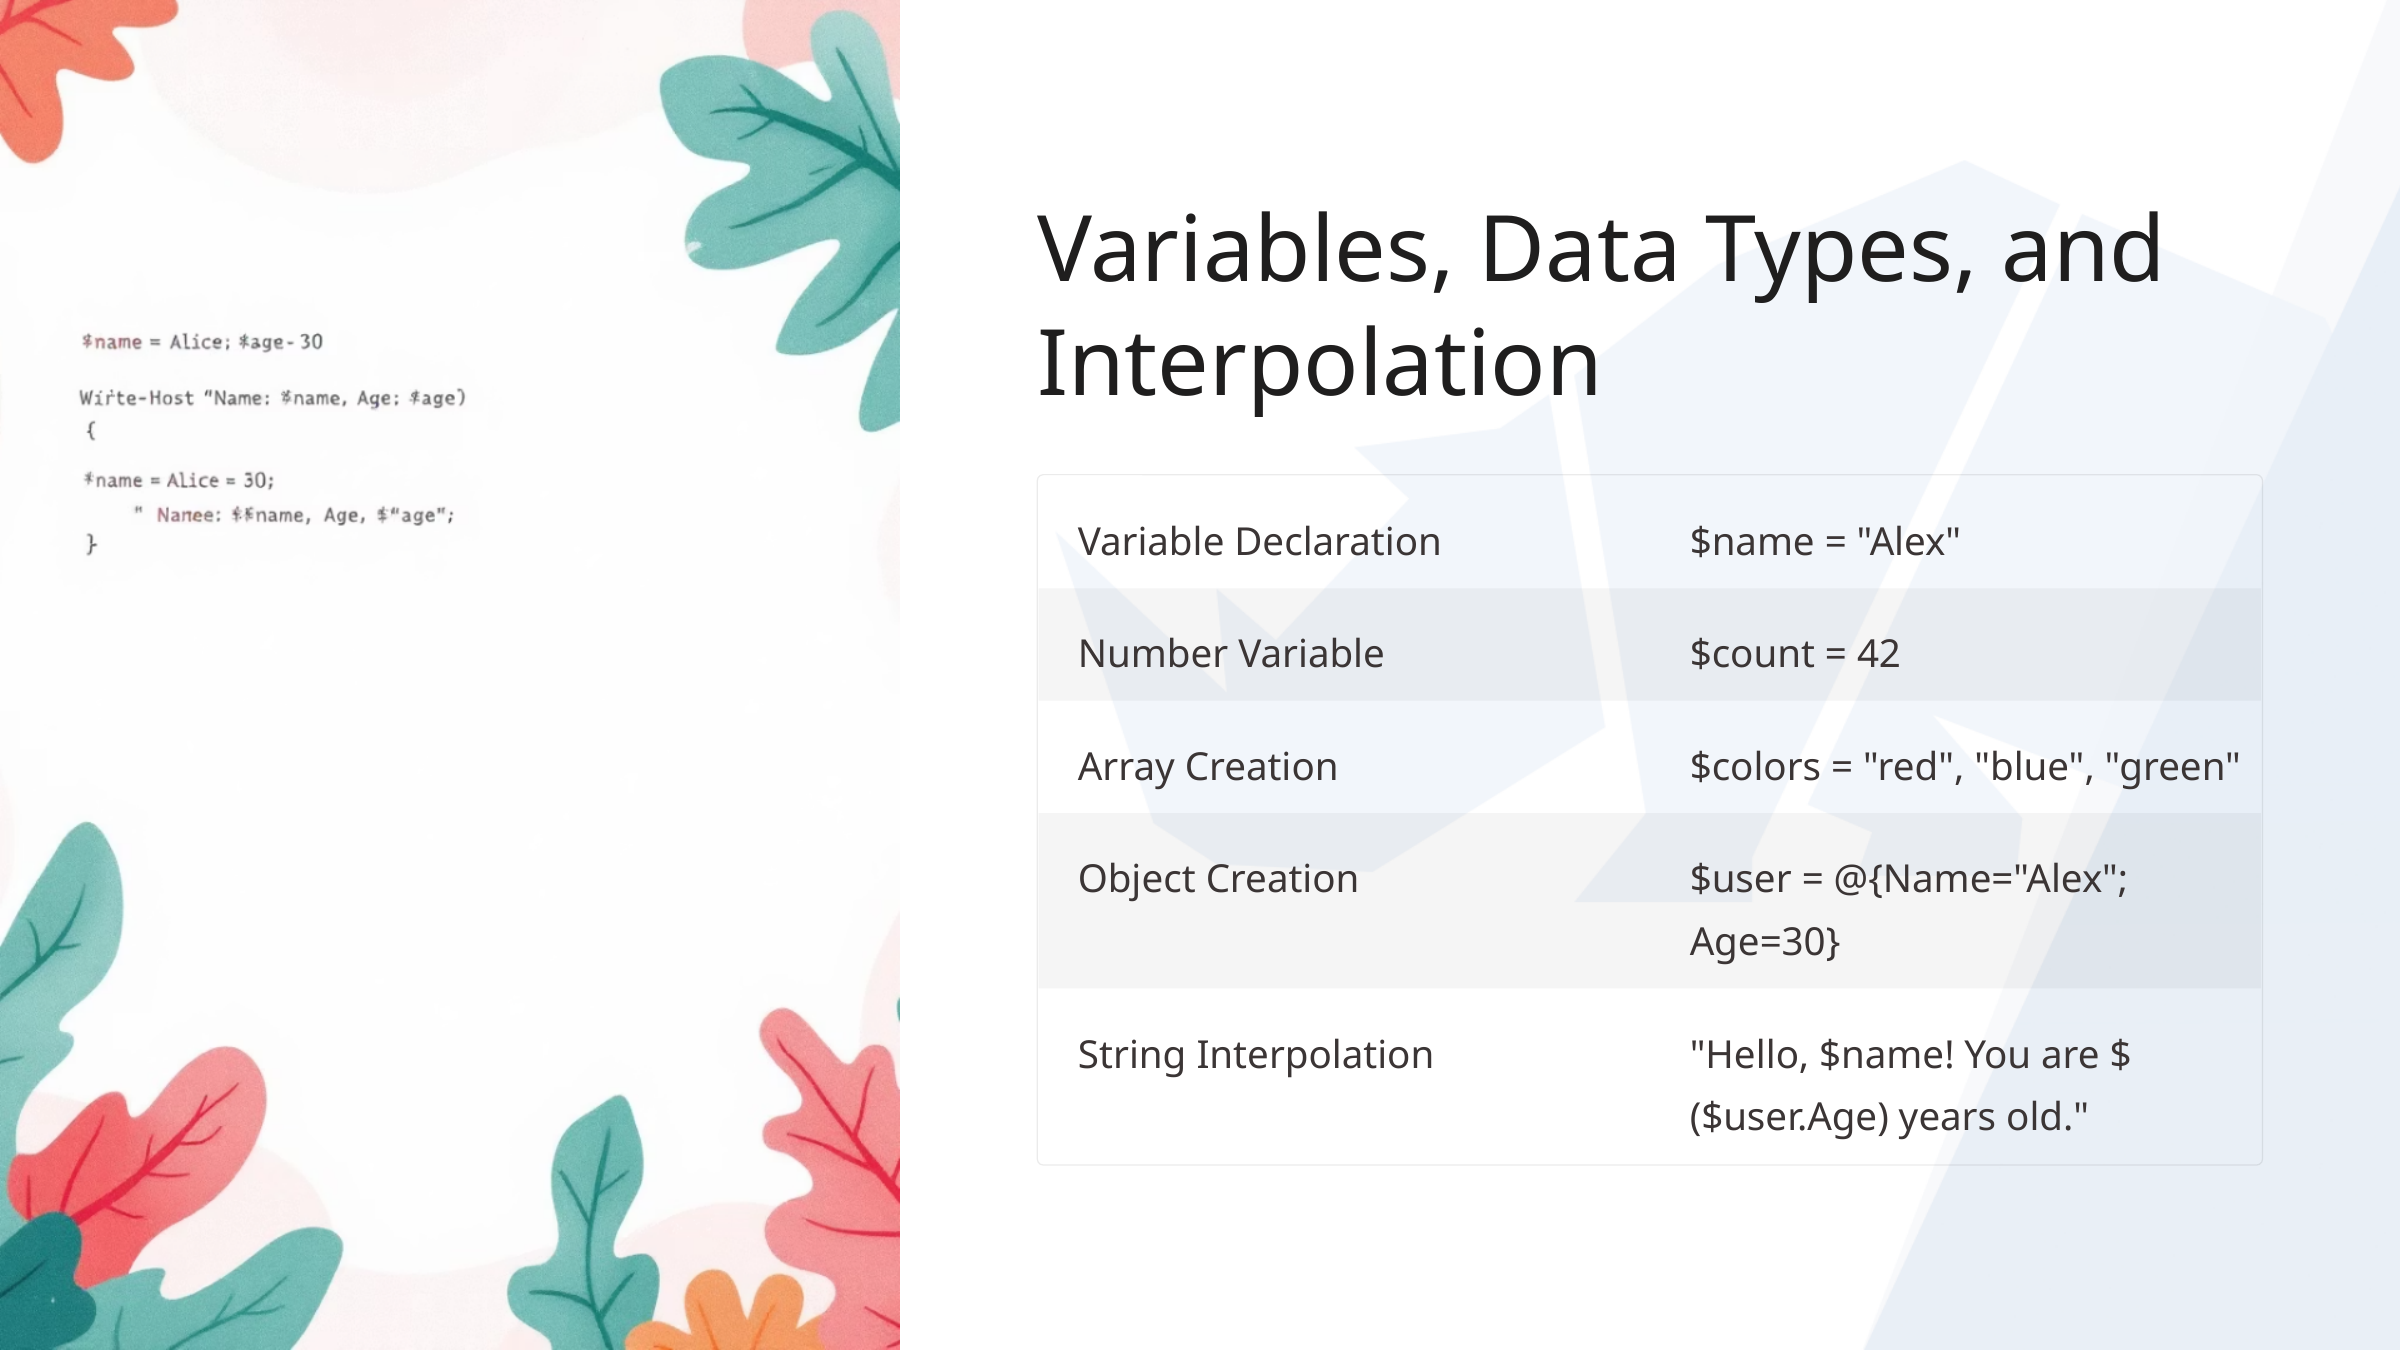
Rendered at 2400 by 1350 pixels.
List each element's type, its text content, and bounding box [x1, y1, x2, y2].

text_box $name = "Alex" [1689, 500, 2222, 564]
text_box Variables, Data Types, and Interpolation [1037, 184, 2263, 416]
text_box Array Creation [1077, 725, 1611, 789]
text_box $count = 42 [1689, 613, 2222, 676]
text_box [1038, 700, 2262, 813]
text_box Object Creation [1077, 838, 1611, 901]
text_box [1038, 588, 2262, 700]
text_box "Hello, $name! You are $($user.Age) years old." [1689, 1013, 2222, 1139]
text_box Variable Declaration [1077, 500, 1611, 564]
text_box $user = @{Name="Alex"; Age=30} [1689, 838, 2222, 964]
text_box [1038, 813, 2262, 988]
text_box [1038, 988, 2262, 1164]
picture [0, 0, 2400, 1350]
text_box String Interpolation [1077, 1013, 1611, 1077]
text_box $colors = "red", "blue", "green" [1689, 725, 2222, 789]
text_box Number Variable [1077, 613, 1611, 676]
text_box [1038, 475, 2262, 588]
